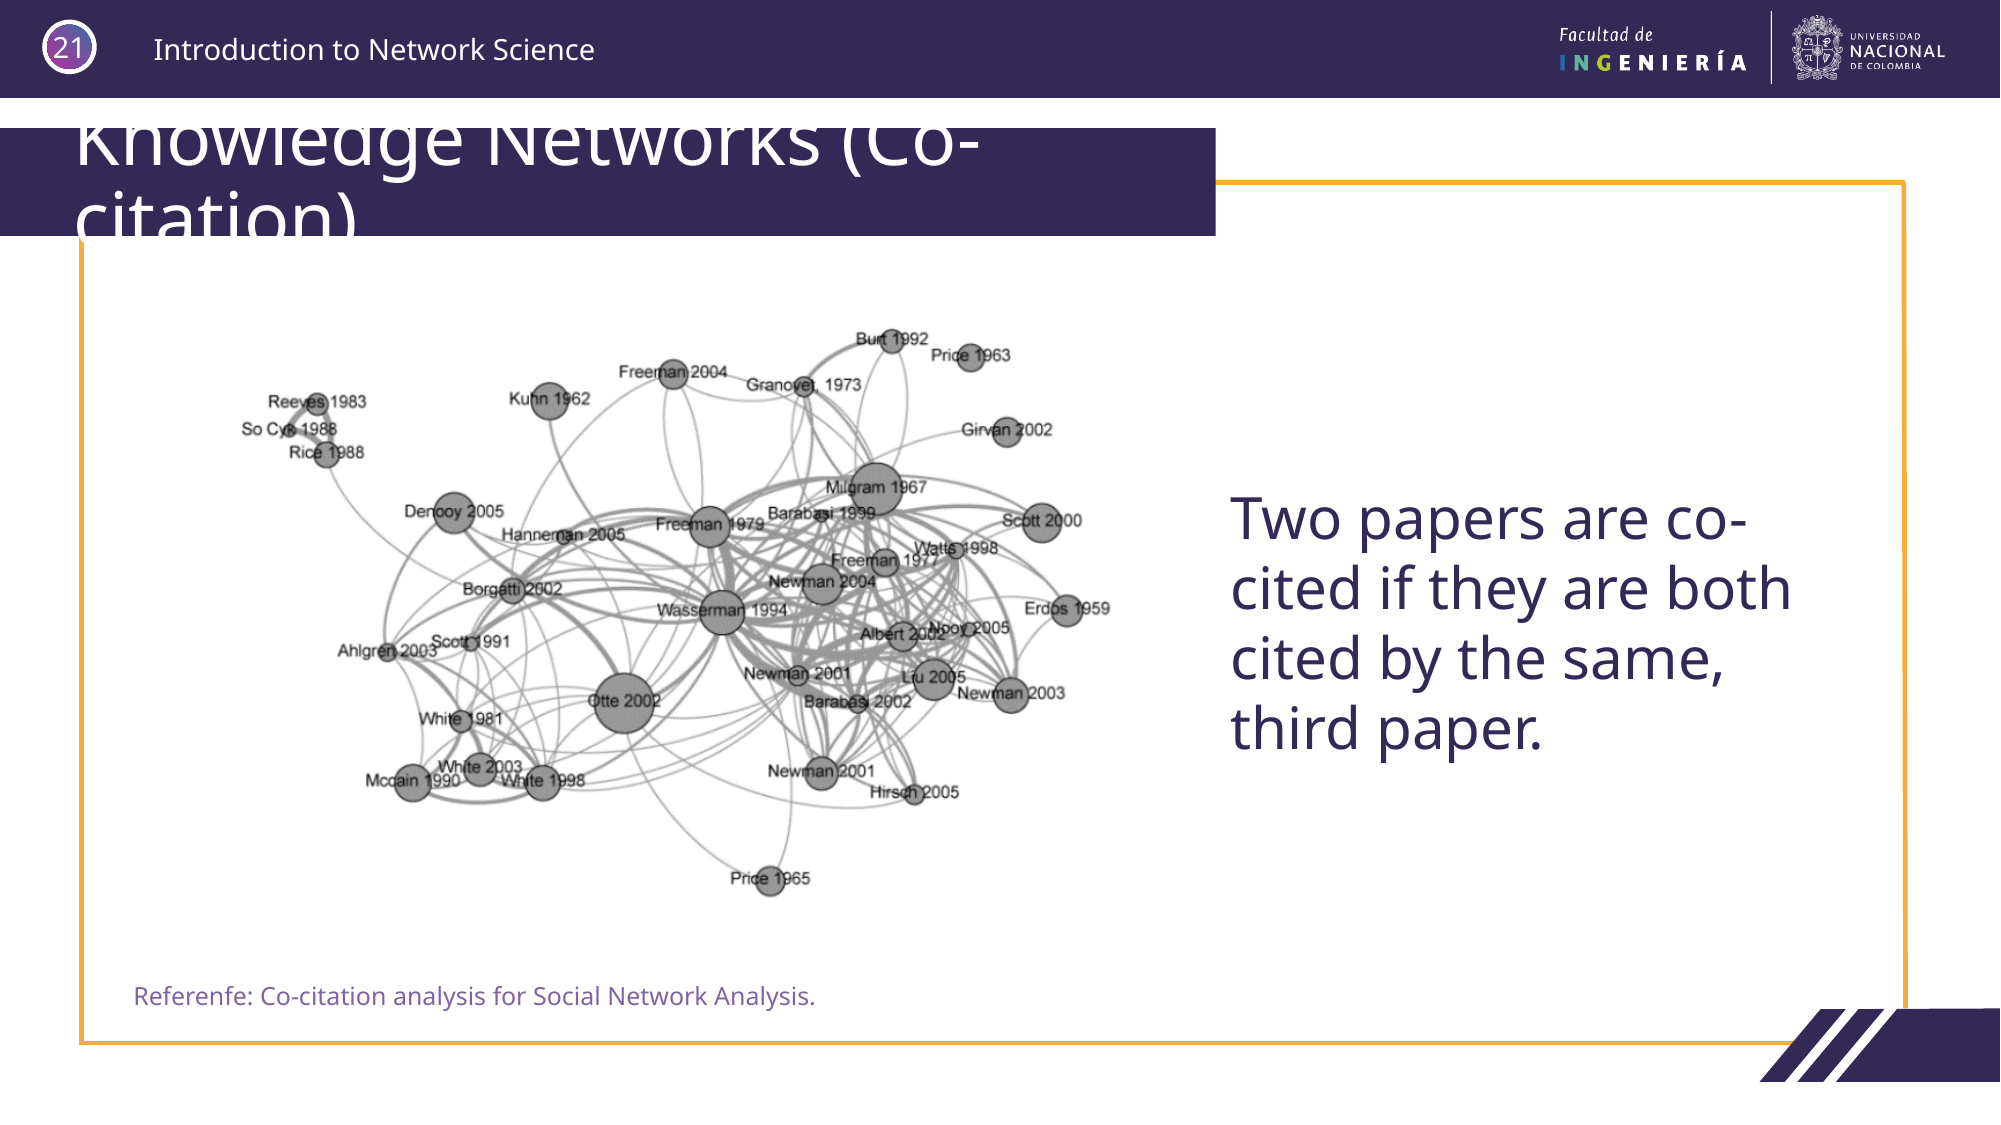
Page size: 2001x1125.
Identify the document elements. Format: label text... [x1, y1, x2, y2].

text_box Two papers are co-cited if they are both cited by the same, third paper. [1215, 473, 1810, 769]
title Knowledge Networks (Co-citation) [0, 128, 1216, 236]
picture [195, 284, 1151, 907]
slide_number 21 [42, 29, 97, 65]
list Referenfe: Co-citation analysis for Social Network Analysis. [118, 976, 1760, 1022]
picture [1559, 11, 1957, 84]
